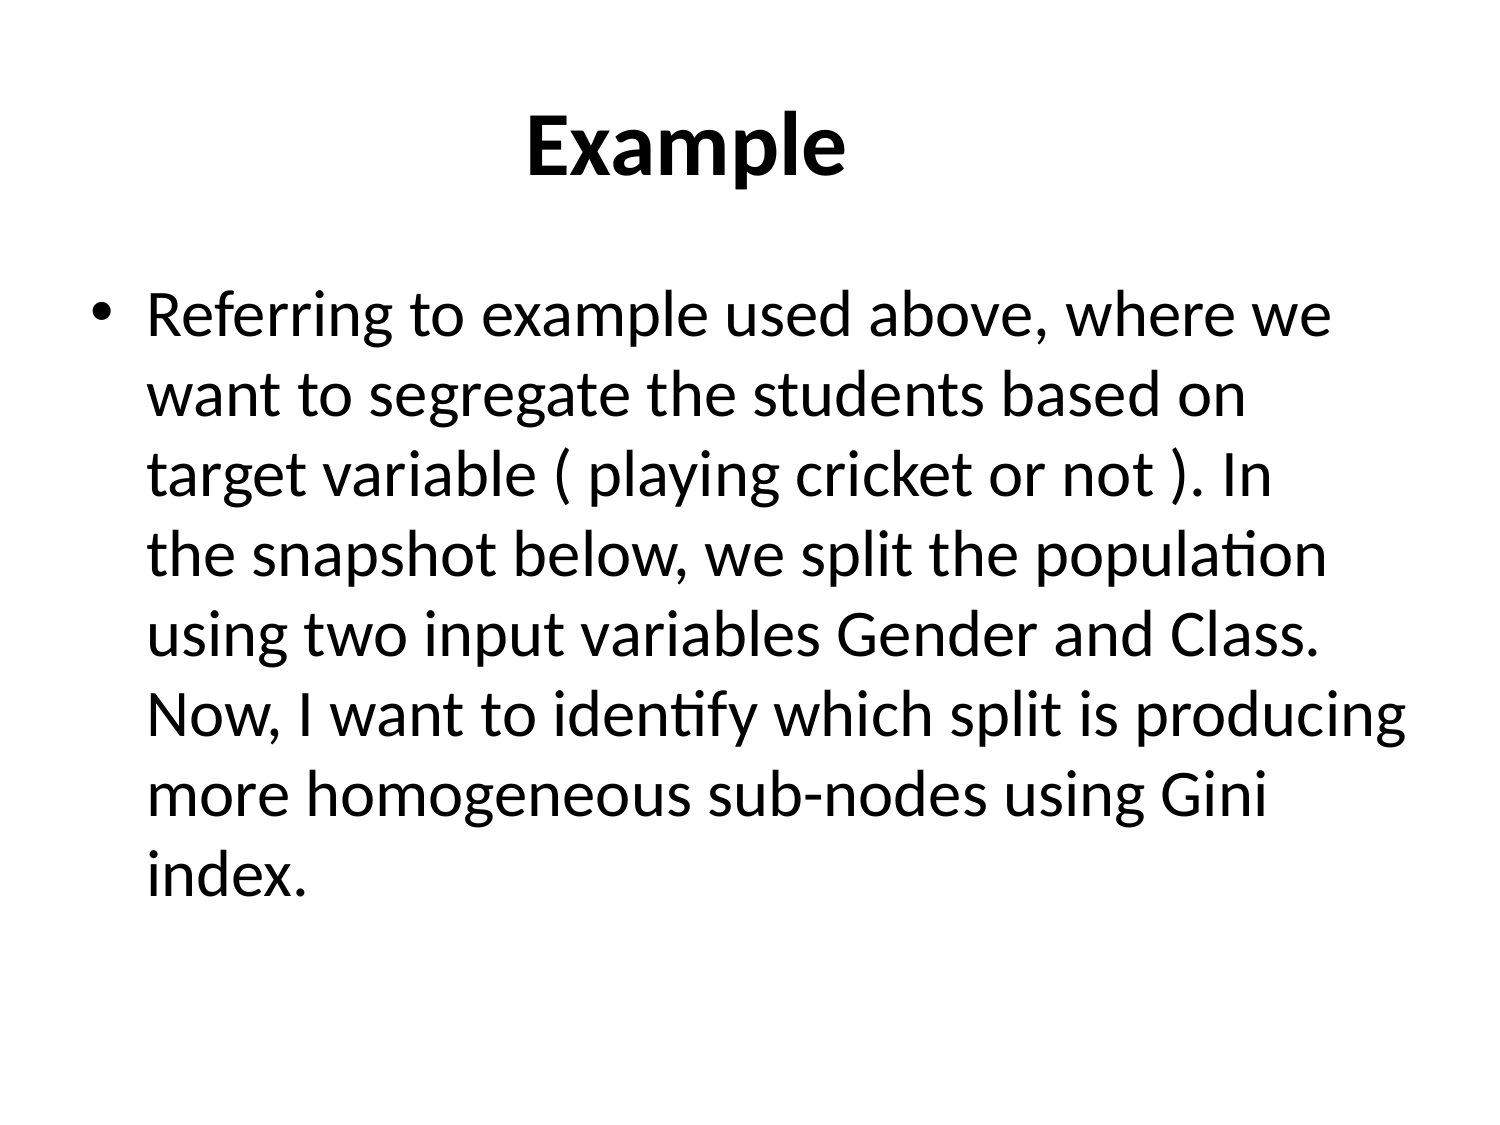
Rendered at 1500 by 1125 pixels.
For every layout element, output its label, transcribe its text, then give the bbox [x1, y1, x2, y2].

list Referring to example used above, where we want to segregate the students based on target variable ( playing cricket or not ). In the snapshot below, we split the population using two input variables Gender and Class. Now, I want to identify which split is producing more homogeneous sub-nodes using Gini index. [75, 262, 1425, 1005]
title Example [75, 45, 1425, 233]
